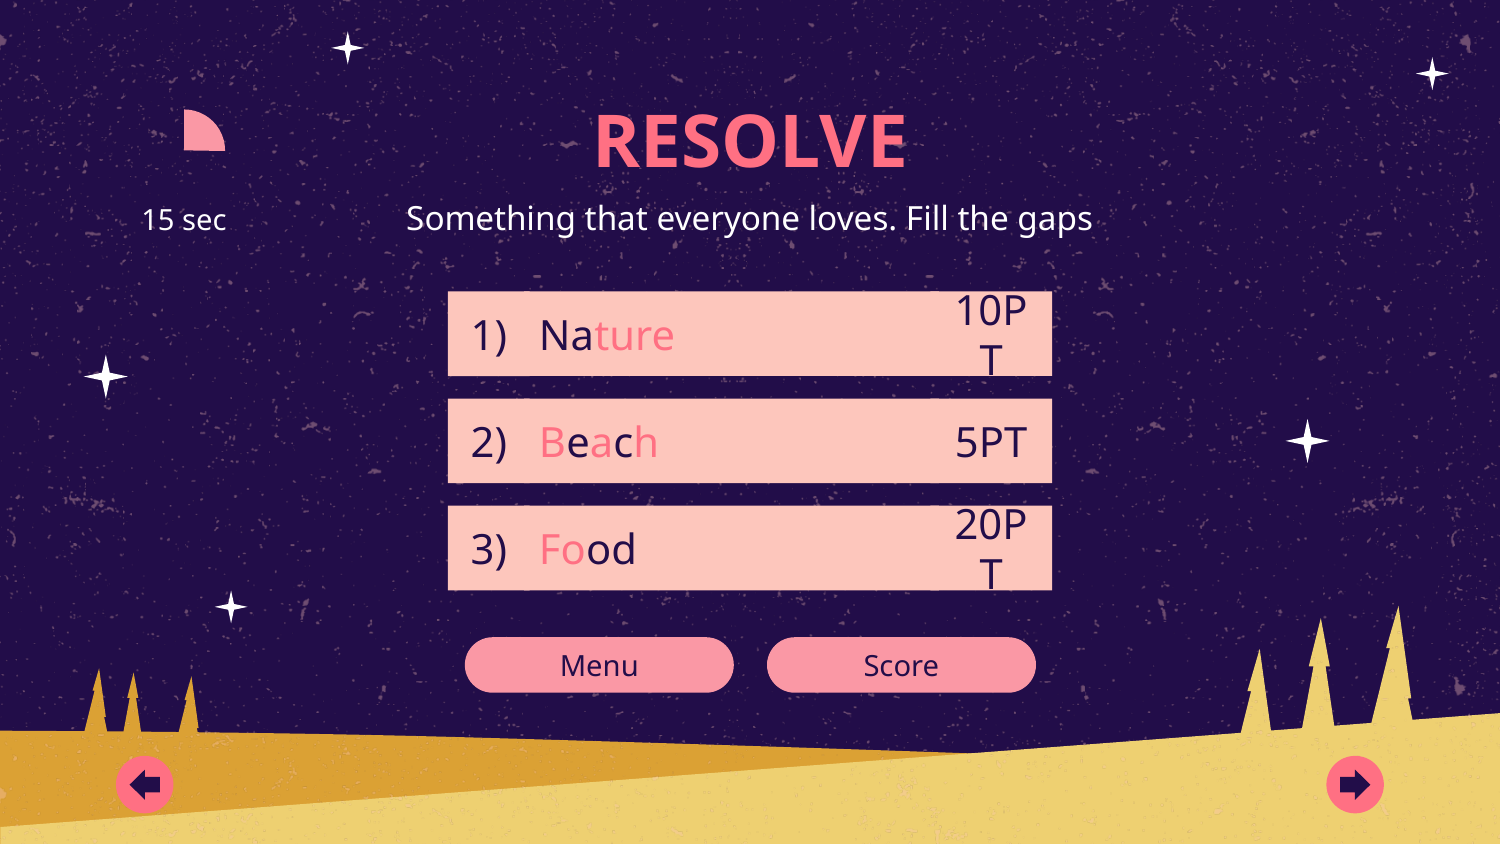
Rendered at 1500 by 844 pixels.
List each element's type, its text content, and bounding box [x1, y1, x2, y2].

subtitle Nature [530, 291, 930, 376]
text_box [1326, 755, 1385, 814]
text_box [115, 755, 174, 814]
subtitle Beach [530, 398, 939, 484]
title 2) [447, 398, 530, 484]
text_box Score [767, 637, 1037, 693]
subtitle Something that everyone loves. Fill the gaps [355, 189, 1145, 245]
title RESOLVE [355, 87, 1145, 189]
title 5PT [939, 398, 1053, 484]
subtitle Food [530, 505, 930, 591]
title 20PT [930, 505, 1053, 591]
text_box [184, 109, 226, 152]
text_box 15 sec [111, 191, 257, 247]
title 3) [447, 505, 530, 591]
title 10PT [930, 291, 1053, 376]
title 1) [447, 291, 530, 377]
text_box Menu [464, 637, 734, 693]
